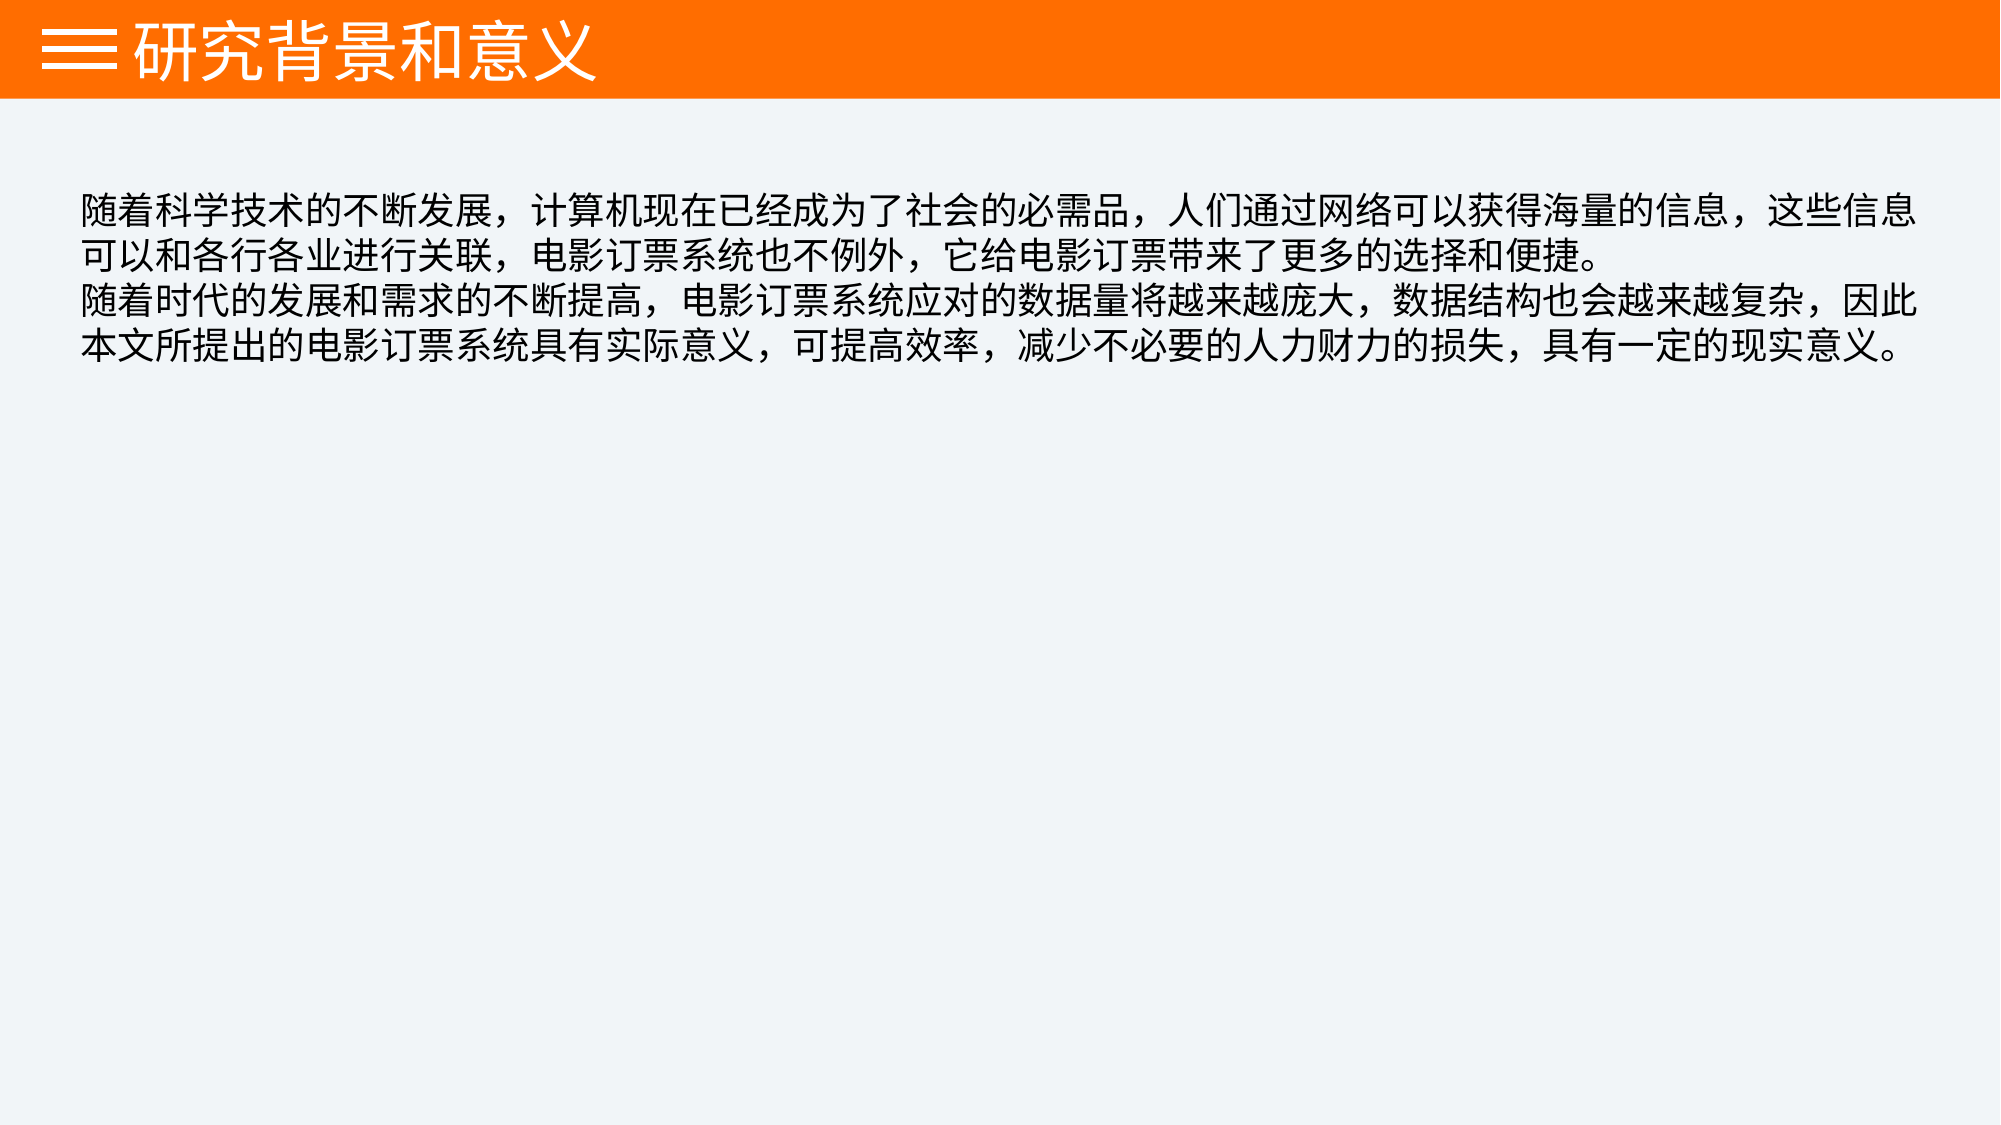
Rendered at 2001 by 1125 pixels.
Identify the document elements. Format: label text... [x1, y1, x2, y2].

text_box 研究背景和意义 [117, 2, 1109, 98]
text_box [42, 32, 118, 67]
text_box [0, 0, 2000, 100]
text_box 随着科学技术的不断发展，计算机现在已经成为了社会的必需品，人们通过网络可以获得海量的信息，这些信息可以和各行各业进行关联，电影订票系统也不例外，它给电影订票带来了更多的选择和便捷。 随着时代的发展和需求的不断提高，电影订票系统应对的数据量将越来越庞大，数据结构也会越来越复杂，因此本文所提出的电影订票系统具有实际意义，可提高效率，减少不必要的人力财力的损失，具有一定的现实意义。 [65, 179, 1935, 375]
